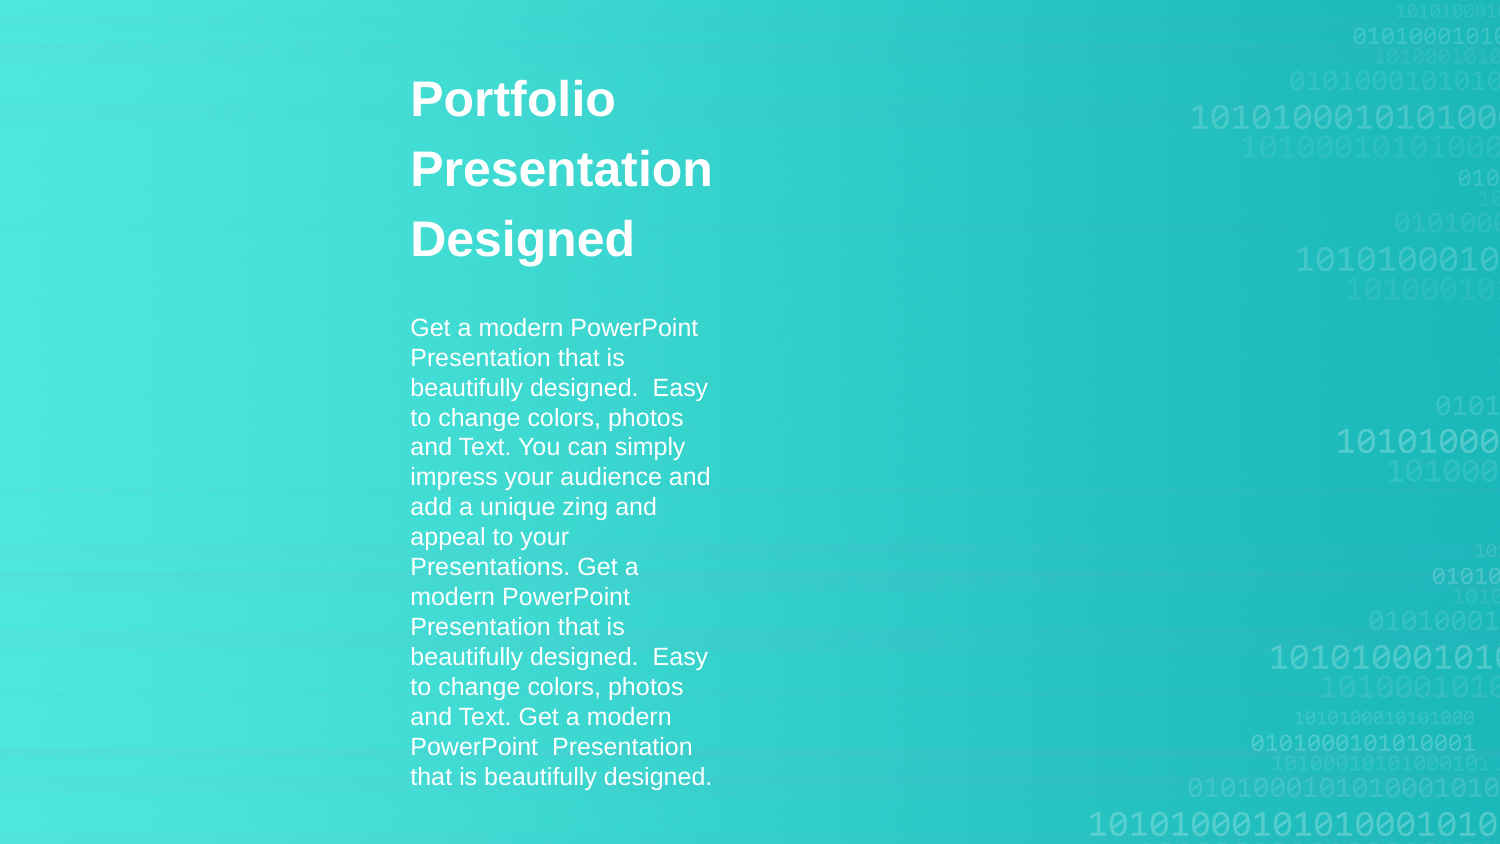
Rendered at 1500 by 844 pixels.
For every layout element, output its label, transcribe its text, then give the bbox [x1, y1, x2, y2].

picture [0, 0, 1500, 844]
text_box Portfolio Presentation Designed [395, 59, 738, 291]
text_box Get a modern PowerPoint Presentation that is beautifully designed. Easy to change colors, photos and Text. You can simply impress your audience and add a unique zing and appeal to your Presentations. Get a modern PowerPoint Presentation that is beautifully designed. Easy to change colors, photos and Text. Get a modern PowerPoint Presentation that is beautifully designed. [395, 303, 738, 767]
